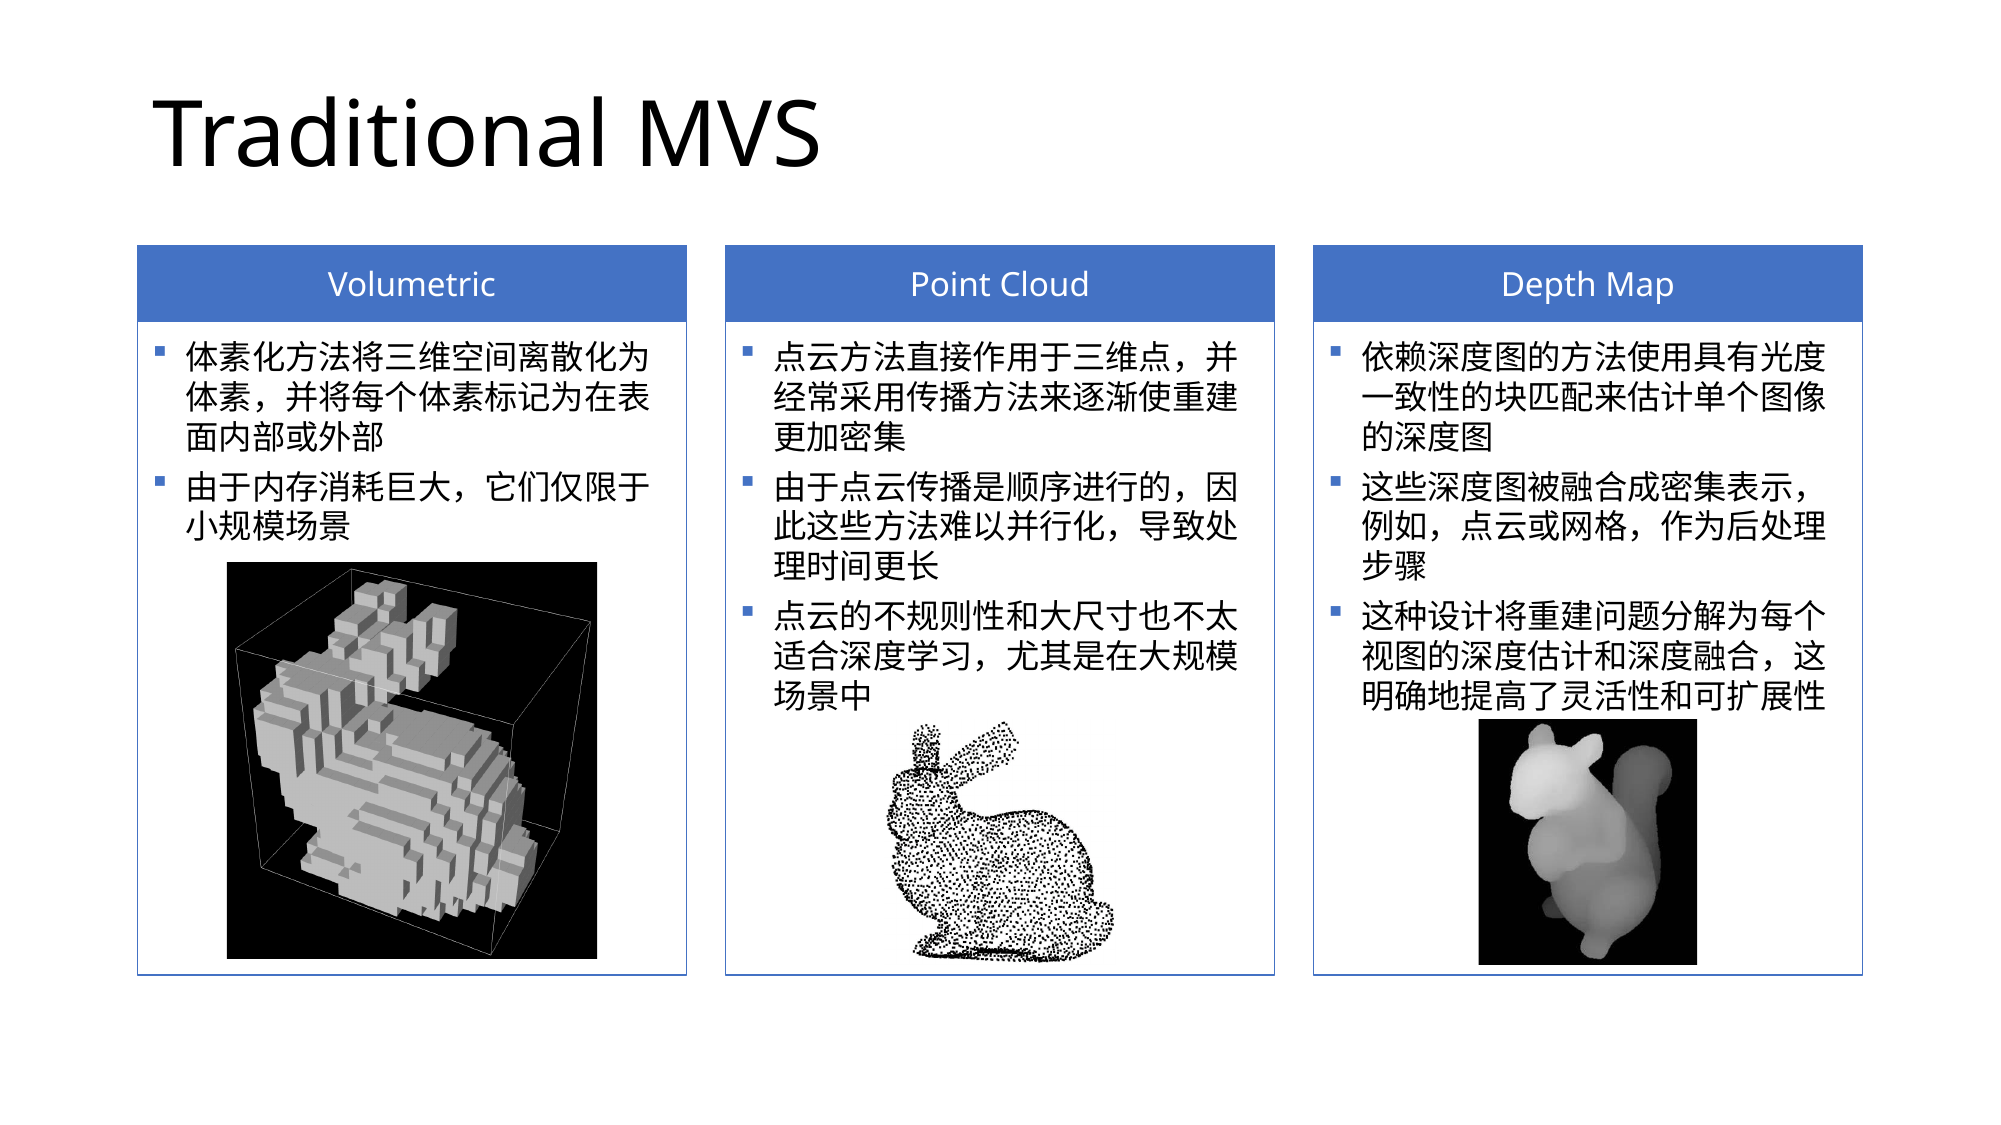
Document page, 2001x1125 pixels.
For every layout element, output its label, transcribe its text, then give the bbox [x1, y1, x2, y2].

title Traditional MVS [137, 28, 1863, 246]
text_box 体素化方法将三维空间离散化为体素，并将每个体素标记为在表面内部或外部 由于内存消耗巨大，它们仅限于小规模场景 [137, 322, 687, 976]
picture [1478, 719, 1698, 965]
text_box Volumetric [137, 245, 687, 322]
text_box Point Cloud [725, 245, 1275, 322]
text_box Depth Map [1313, 245, 1863, 322]
text_box 点云方法直接作用于三维点，并经常采用传播方法来逐渐使重建更加密集 由于点云传播是顺序进行的，因此这些方法难以并行化，导致处理时间更长 点云的不规则性和大尺寸也不太适合深度学习，尤其是在大规模场景中 [725, 322, 1275, 976]
text_box 依赖深度图的方法使用具有光度一致性的块匹配来估计单个图像的深度图 这些深度图被融合成密集表示，例如，点云或网格，作为后处理步骤 这种设计将重建问题分解为每个视图的深度估计和深度融合，这明确地提高了灵活性和可扩展性 [1313, 322, 1863, 976]
picture [884, 719, 1116, 965]
picture [226, 562, 598, 959]
